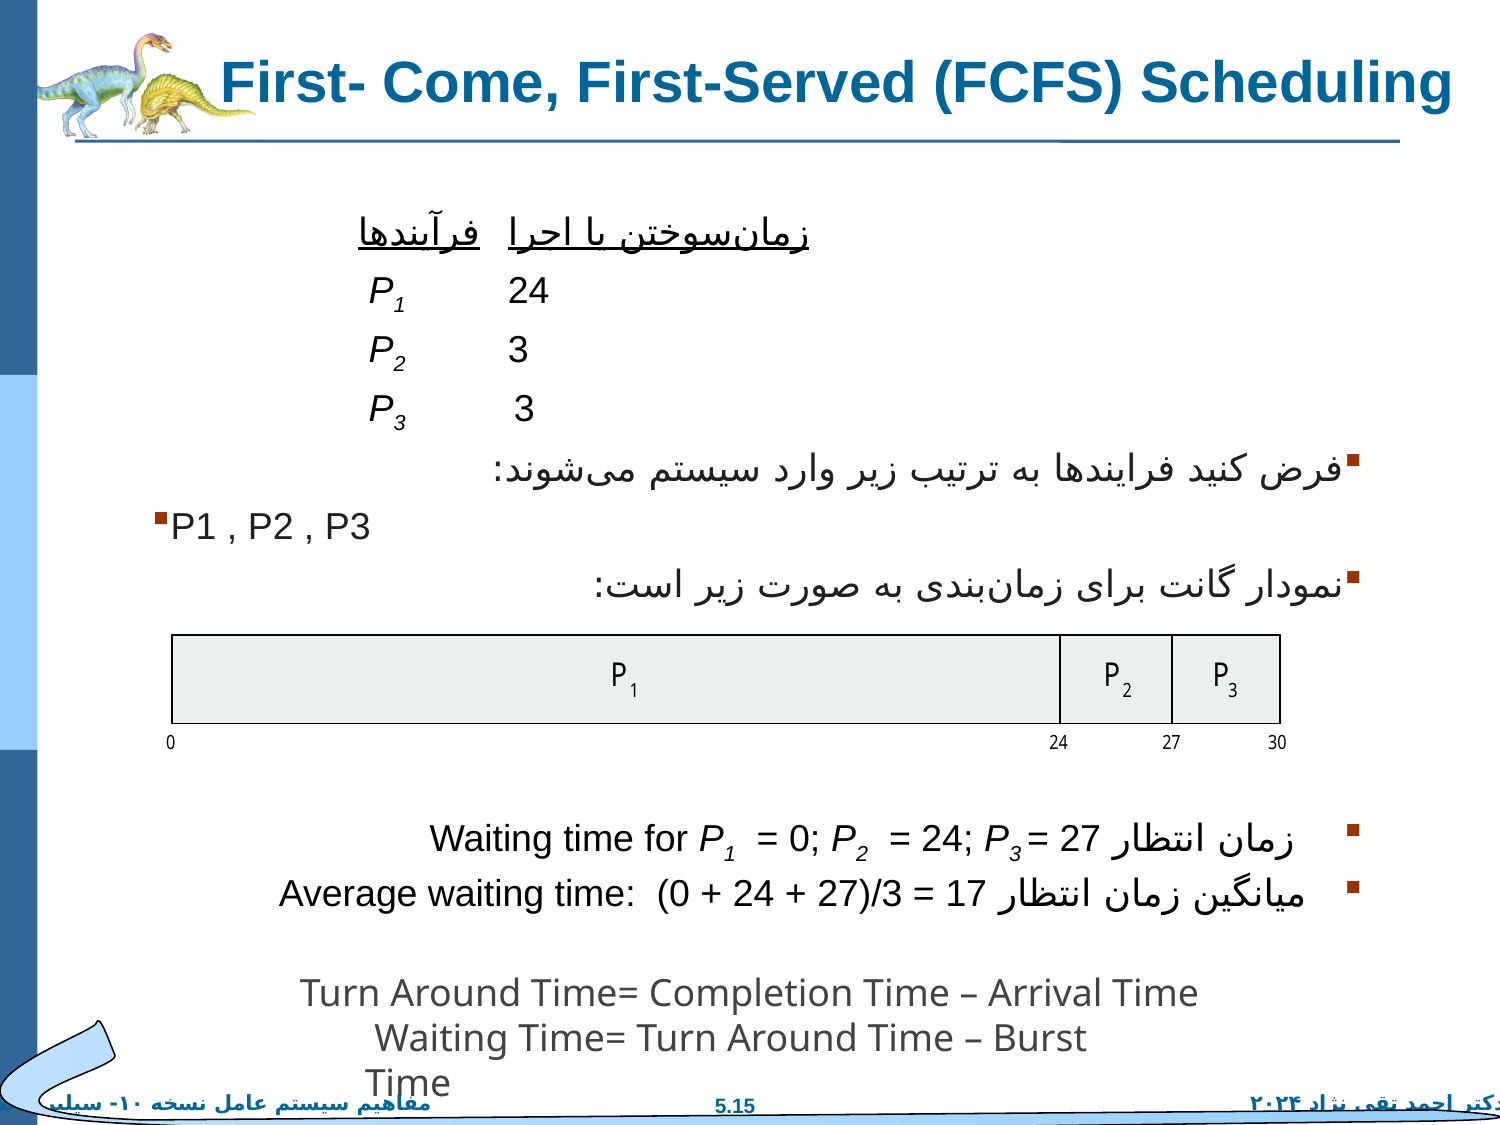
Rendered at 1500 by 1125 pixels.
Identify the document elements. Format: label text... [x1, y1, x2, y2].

text_box Waiting Time= Turn Around Time – Burst Time [349, 1006, 1151, 1112]
picture [152, 625, 1295, 758]
list فرآیند‌ها زمان‌سوختن یا اجرا P1 24 P2 3 P3 3 فرض کنید فرایندها به ترتیب زیر وارد سیستم می‌شوند: P1 , P2 , P3 نمودار گانت برای زمان‌بندی به صورت زیر است: زمان انتظار Waiting time for P1 = 0; P2 = 24; P3 = 27 میانگین زمان انتظار Average waiting time: (0 + 24 + 27)/3 = 17 [136, 205, 1378, 751]
title First- Come, First-Served (FCFS) Scheduling [181, 47, 1494, 123]
text_box Turn Around Time= Completion Time – Arrival Time [285, 962, 1279, 1022]
picture [38, 20, 258, 151]
